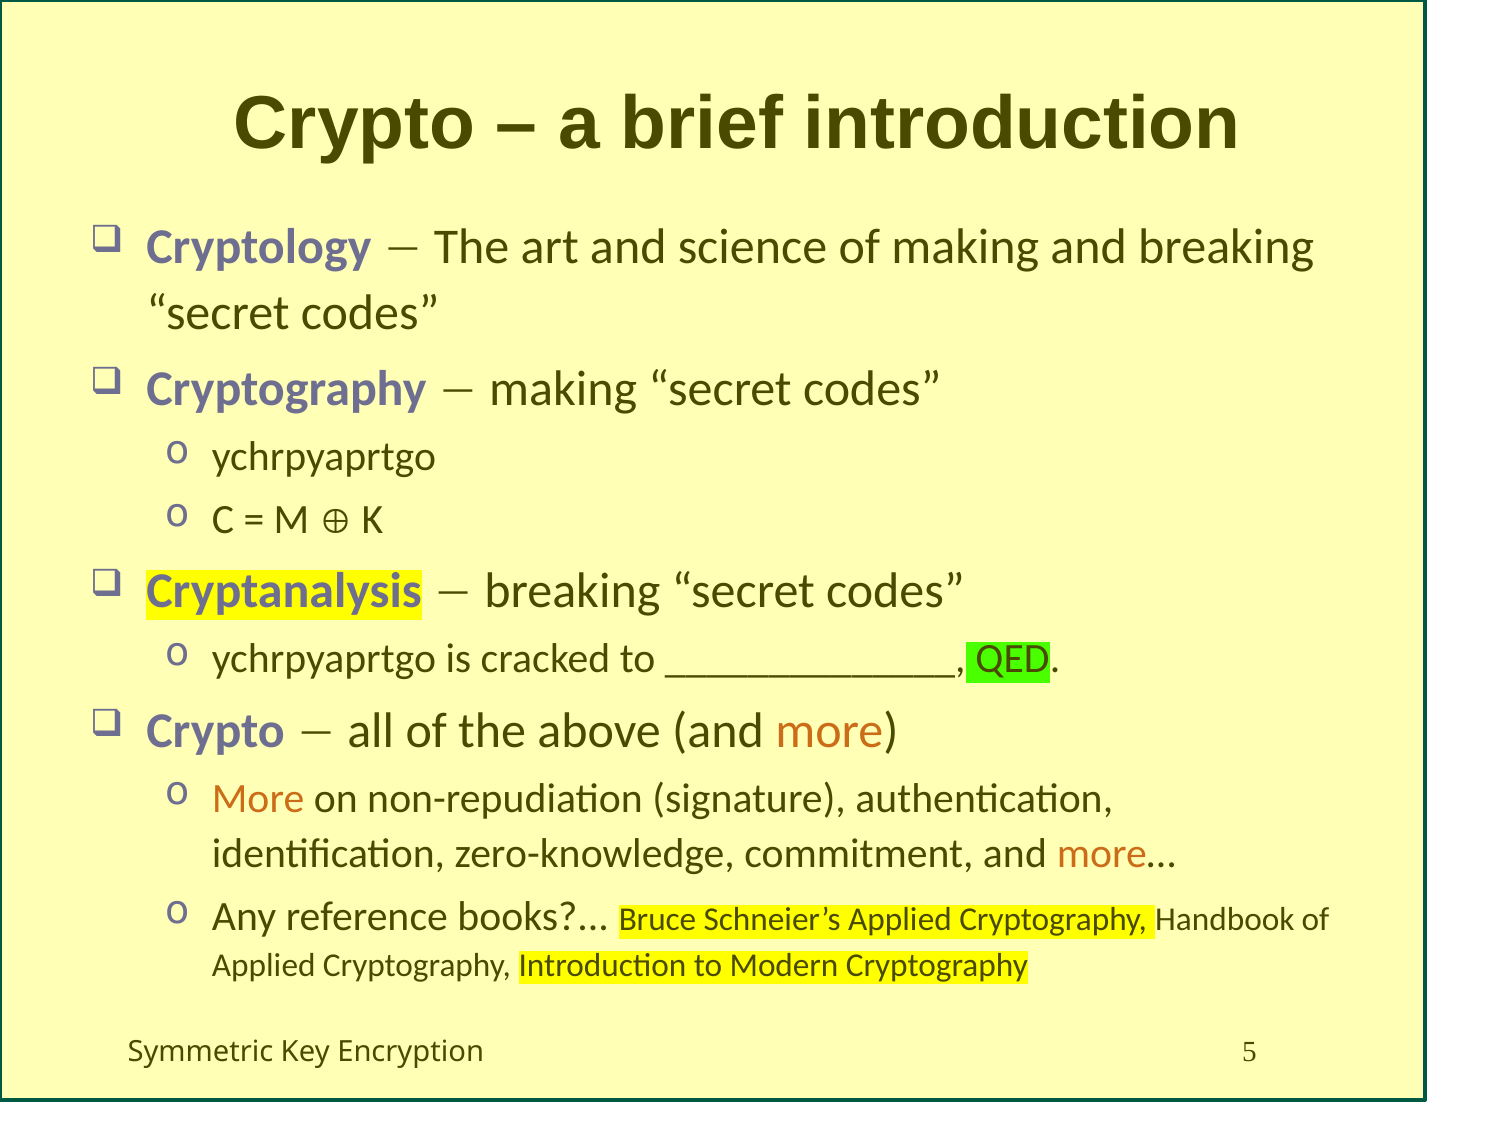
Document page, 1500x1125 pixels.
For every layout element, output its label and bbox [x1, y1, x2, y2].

text_box [0, 0, 1427, 1102]
